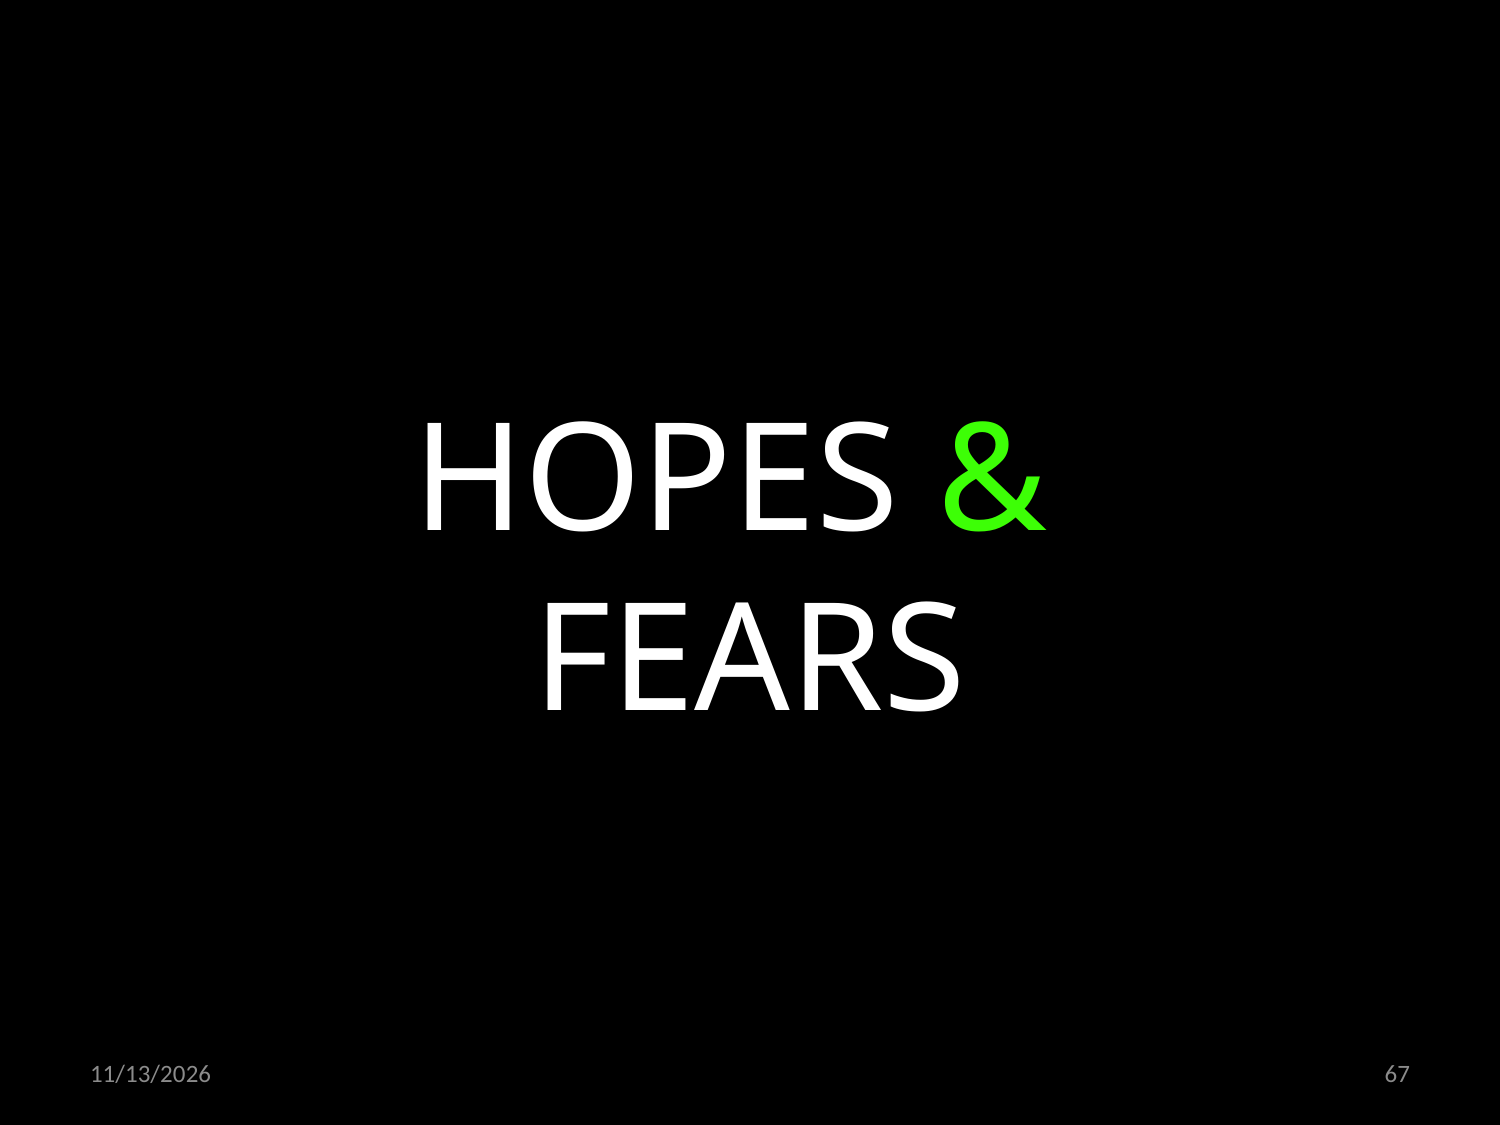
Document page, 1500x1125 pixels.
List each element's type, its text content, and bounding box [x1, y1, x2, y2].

slide_number 67 [1074, 1042, 1425, 1103]
text_box HOPES & FEARS [0, 372, 1500, 474]
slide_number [75, 1042, 425, 1103]
